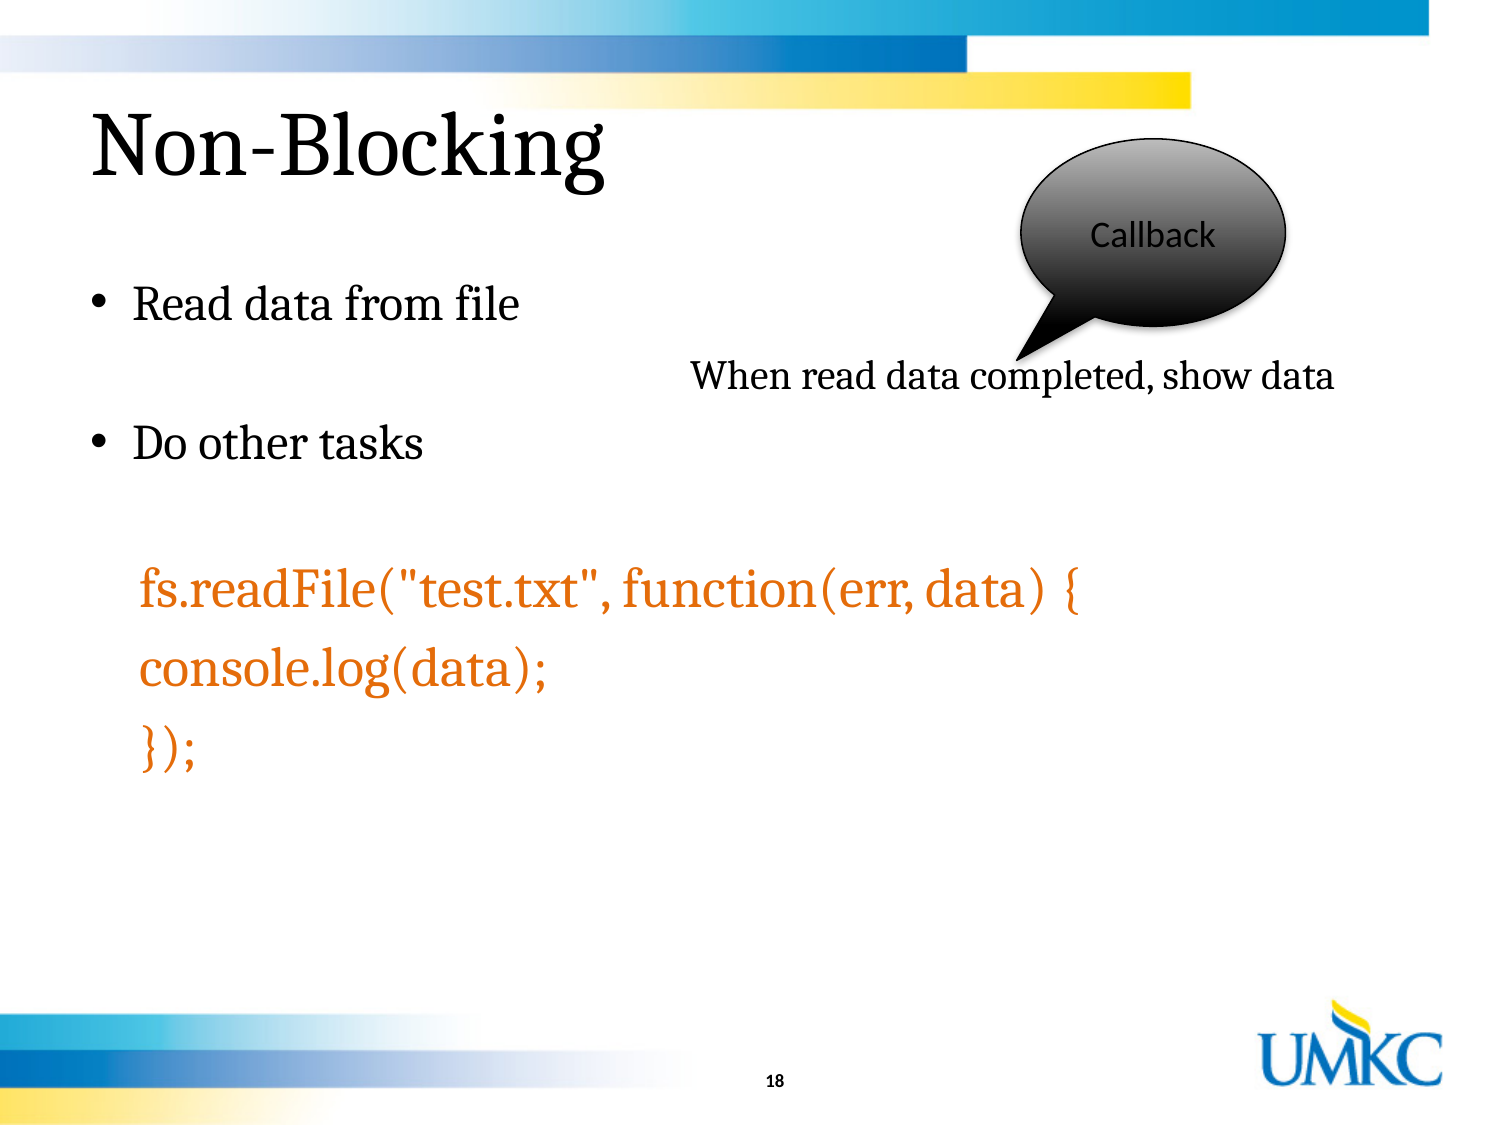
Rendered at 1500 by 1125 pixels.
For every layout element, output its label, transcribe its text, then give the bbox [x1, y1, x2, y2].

picture [0, 0, 1500, 1125]
slide_number 18 [600, 1050, 950, 1110]
title Non-Blocking [75, 45, 1425, 233]
text_box Callback [1015, 138, 1287, 362]
list Read data from file When read data completed, show data Do other tasks fs.readFile("test.txt", function(err, data) { console.log(data); }); [75, 262, 1425, 1005]
